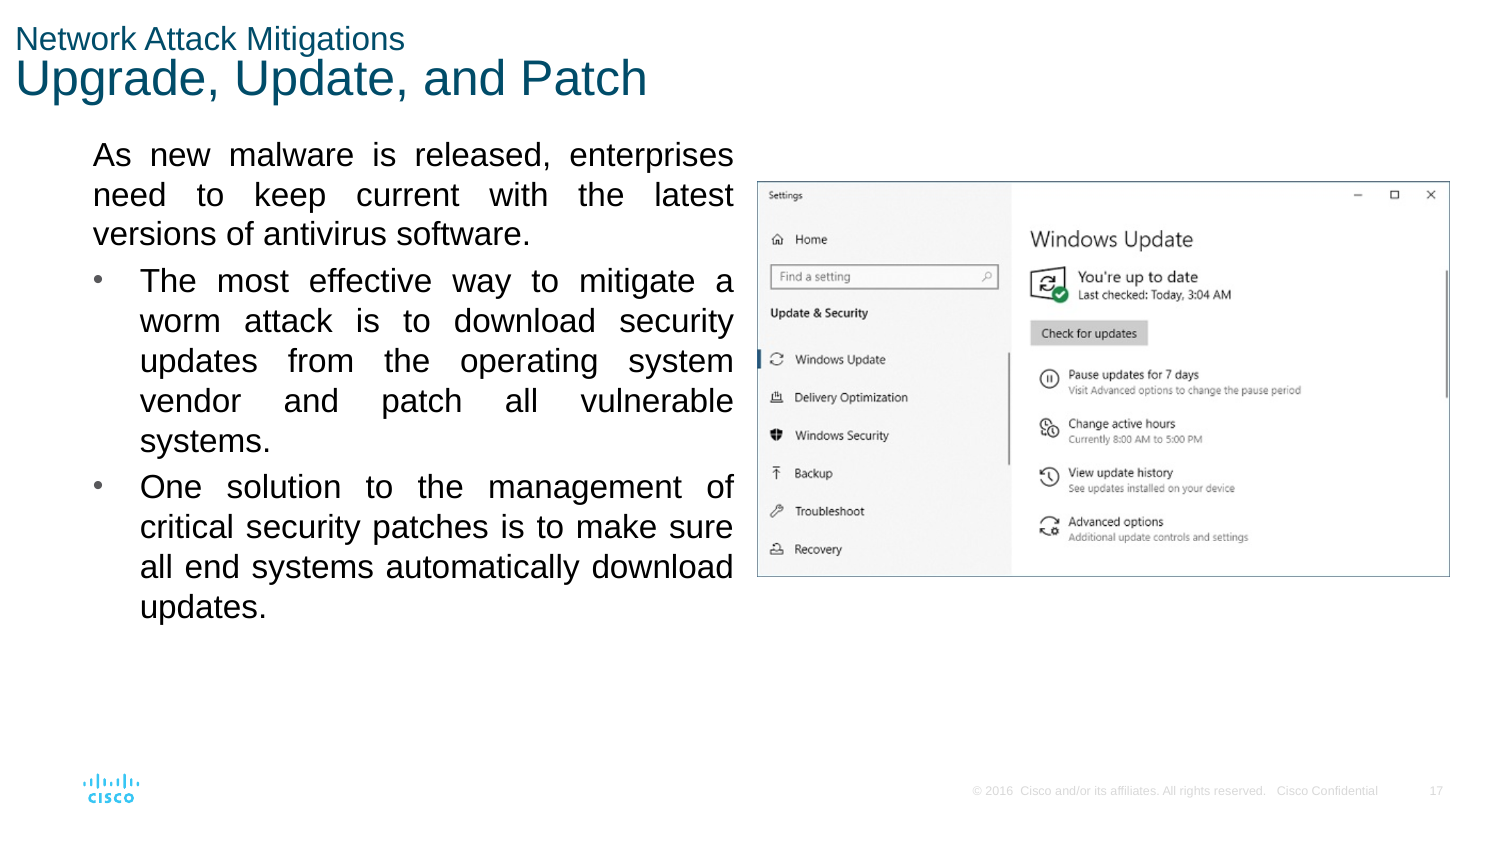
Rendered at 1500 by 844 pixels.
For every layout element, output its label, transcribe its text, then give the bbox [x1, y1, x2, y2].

list As new malware is released, enterprises need to keep current with the latest versions of antivirus software. The most effective way to mitigate a worm attack is to download security updates from the operating system vendor and patch all vulnerable systems. One solution to the management of critical security patches is to make sure all end systems automatically download updates. [77, 125, 750, 726]
title Network Attack Mitigations Upgrade, Update, and Patch [0, 5, 1369, 126]
picture [749, 169, 1458, 581]
